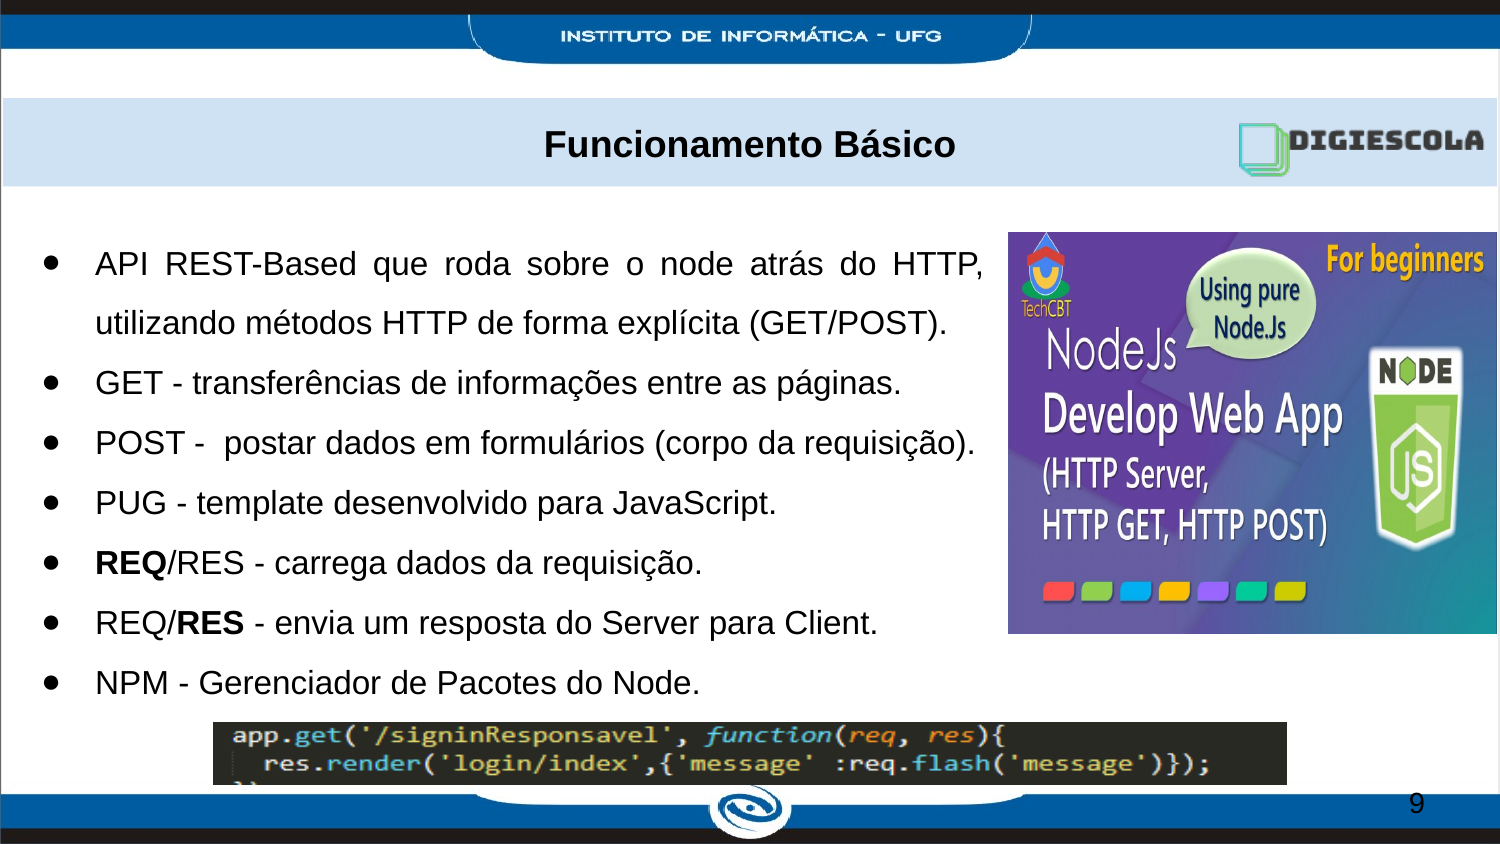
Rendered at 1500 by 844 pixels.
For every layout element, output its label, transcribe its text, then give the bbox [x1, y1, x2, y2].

list API REST-Based que roda sobre o node atrás do HTTP, utilizando métodos HTTP de forma explícita (GET/POST). GET - transferências de informações entre as páginas. POST - postar dados em formulários (corpo da requisição). PUG - template desenvolvido para JavaScript. REQ/RES - carrega dados da requisição. REQ/RES - envia um resposta do Server para Client. NPM - Gerenciador de Pacotes do Node. [20, 221, 986, 785]
slide_number 9 [1080, 784, 1425, 827]
picture [0, 0, 1500, 844]
title Internet das Coisas [298, 61, 1202, 98]
text_box Funcionamento Básico [3, 98, 1221, 187]
